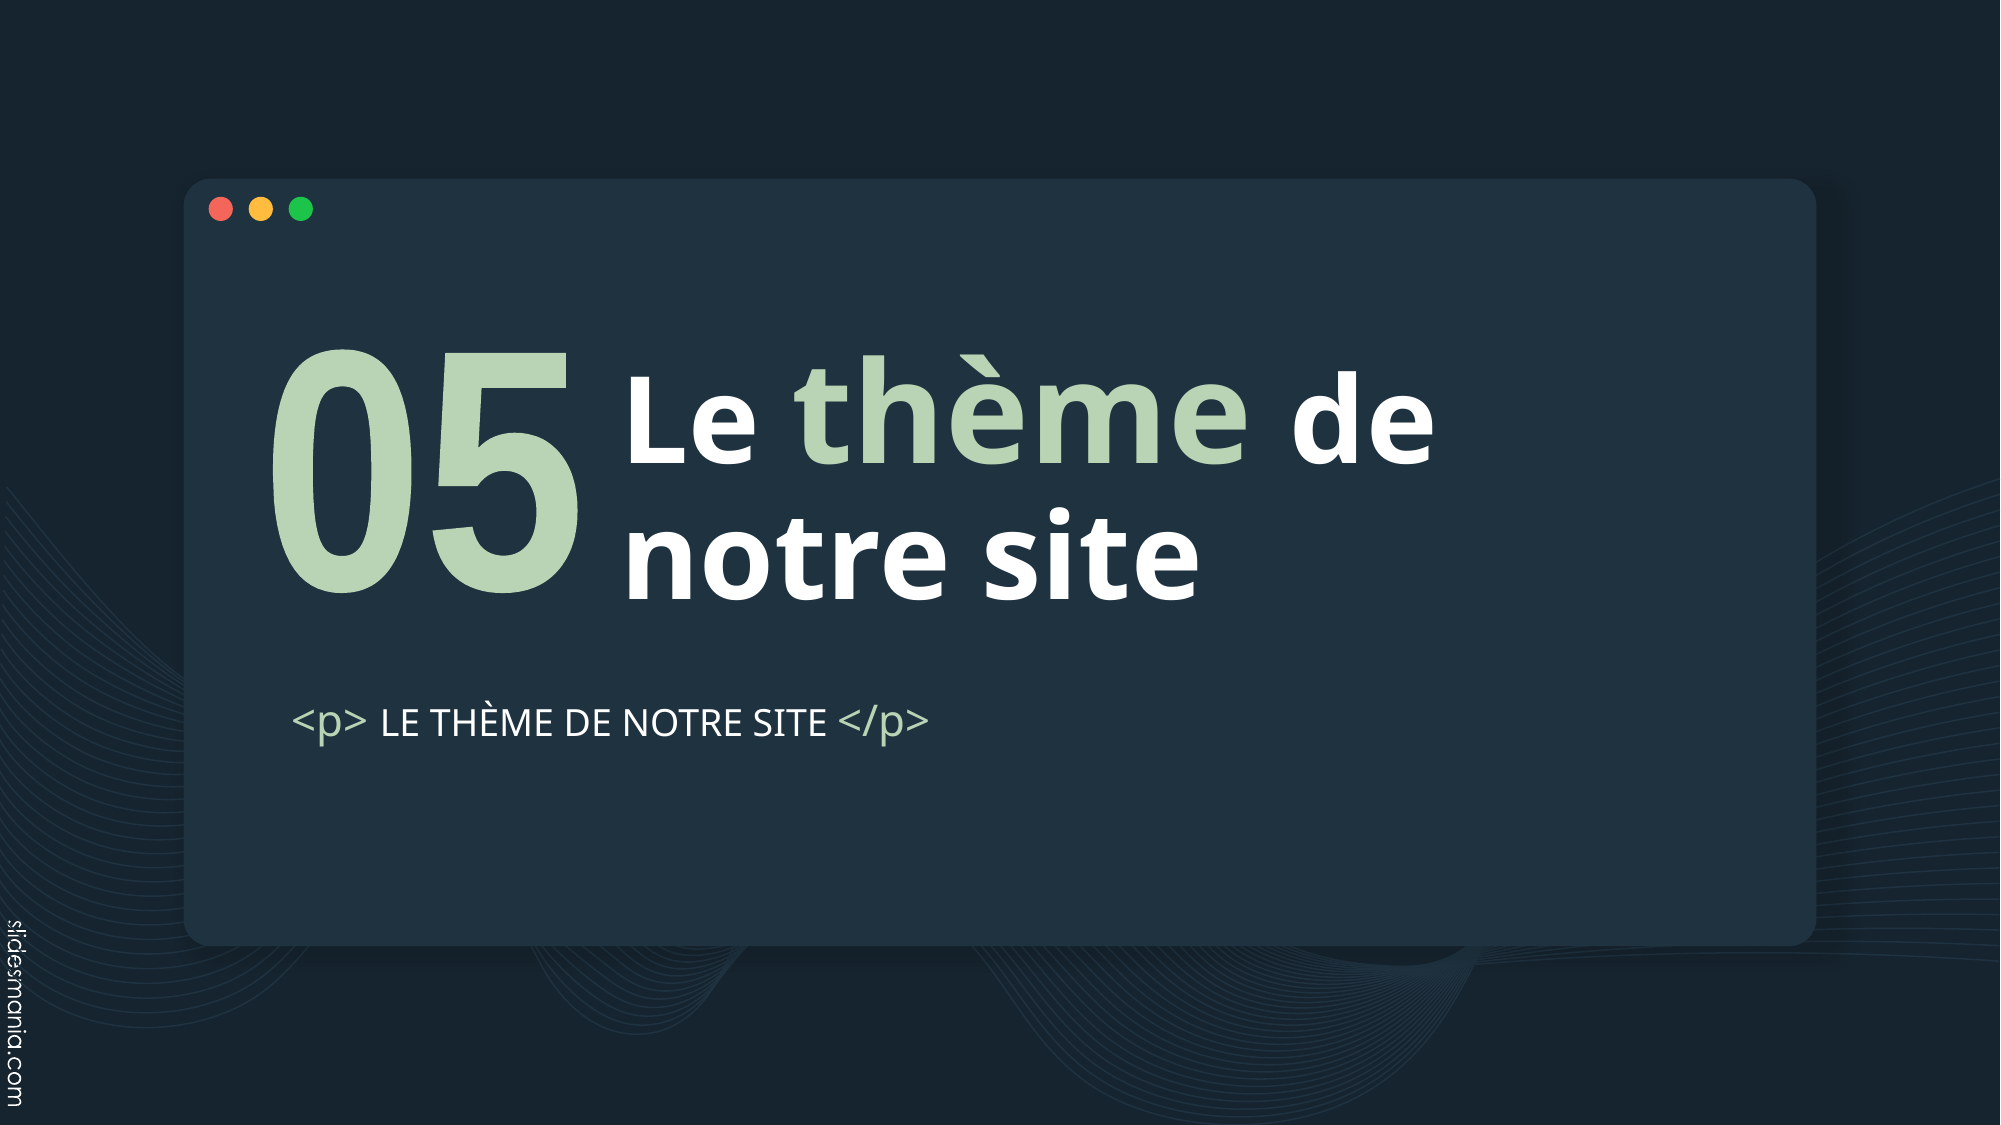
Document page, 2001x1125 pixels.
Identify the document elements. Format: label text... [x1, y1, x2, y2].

title Le thème de notre site [600, 334, 1705, 594]
list <p> LE THÈME DE NOTRE SITE </p> [271, 664, 1731, 791]
